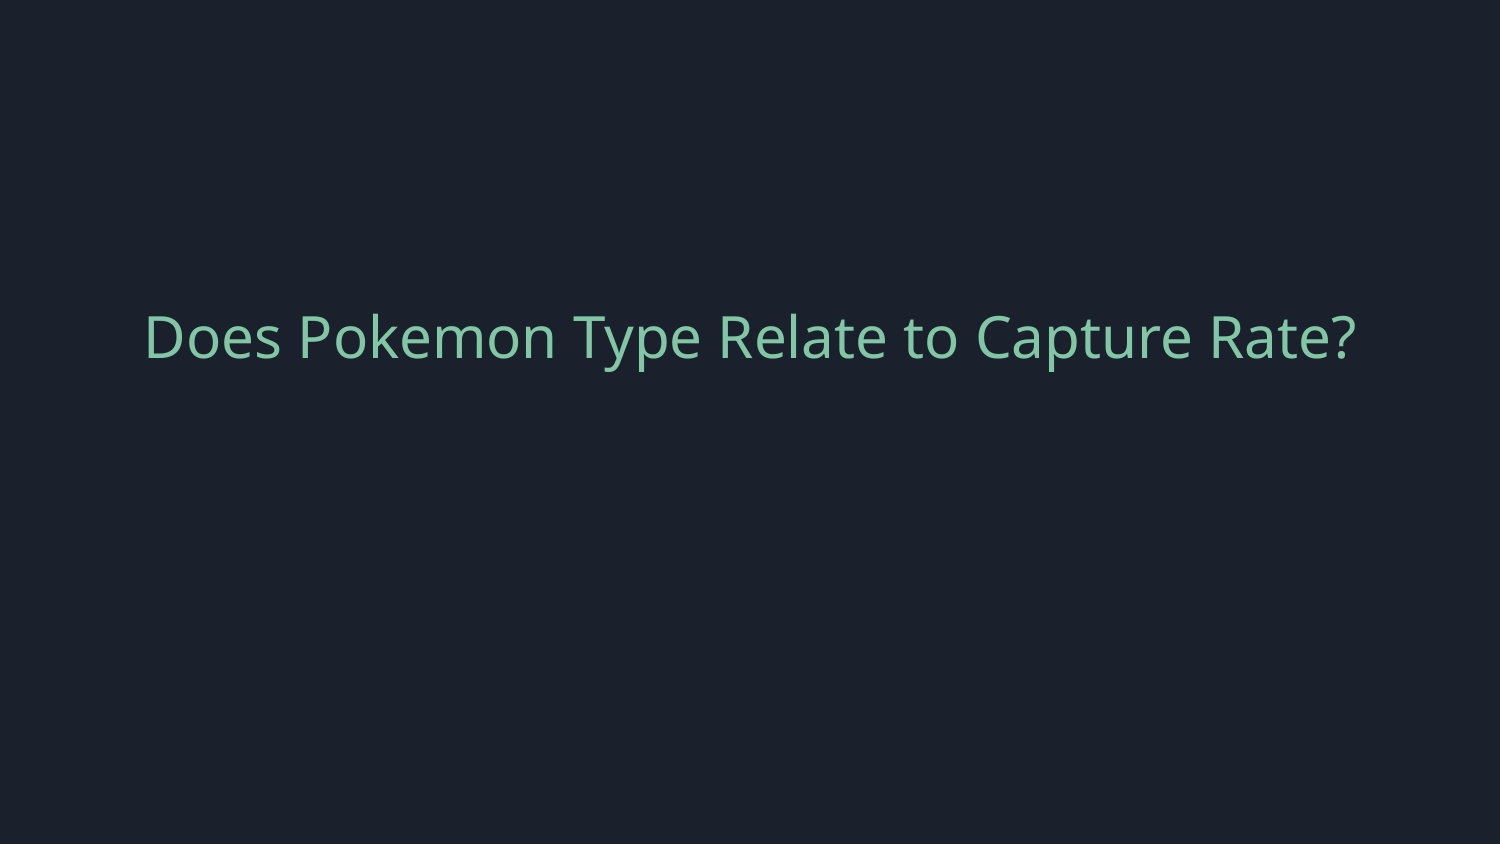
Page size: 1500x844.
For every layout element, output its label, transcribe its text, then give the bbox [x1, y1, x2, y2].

title Does Pokemon Type Relate to Capture Rate? [126, 272, 1374, 398]
